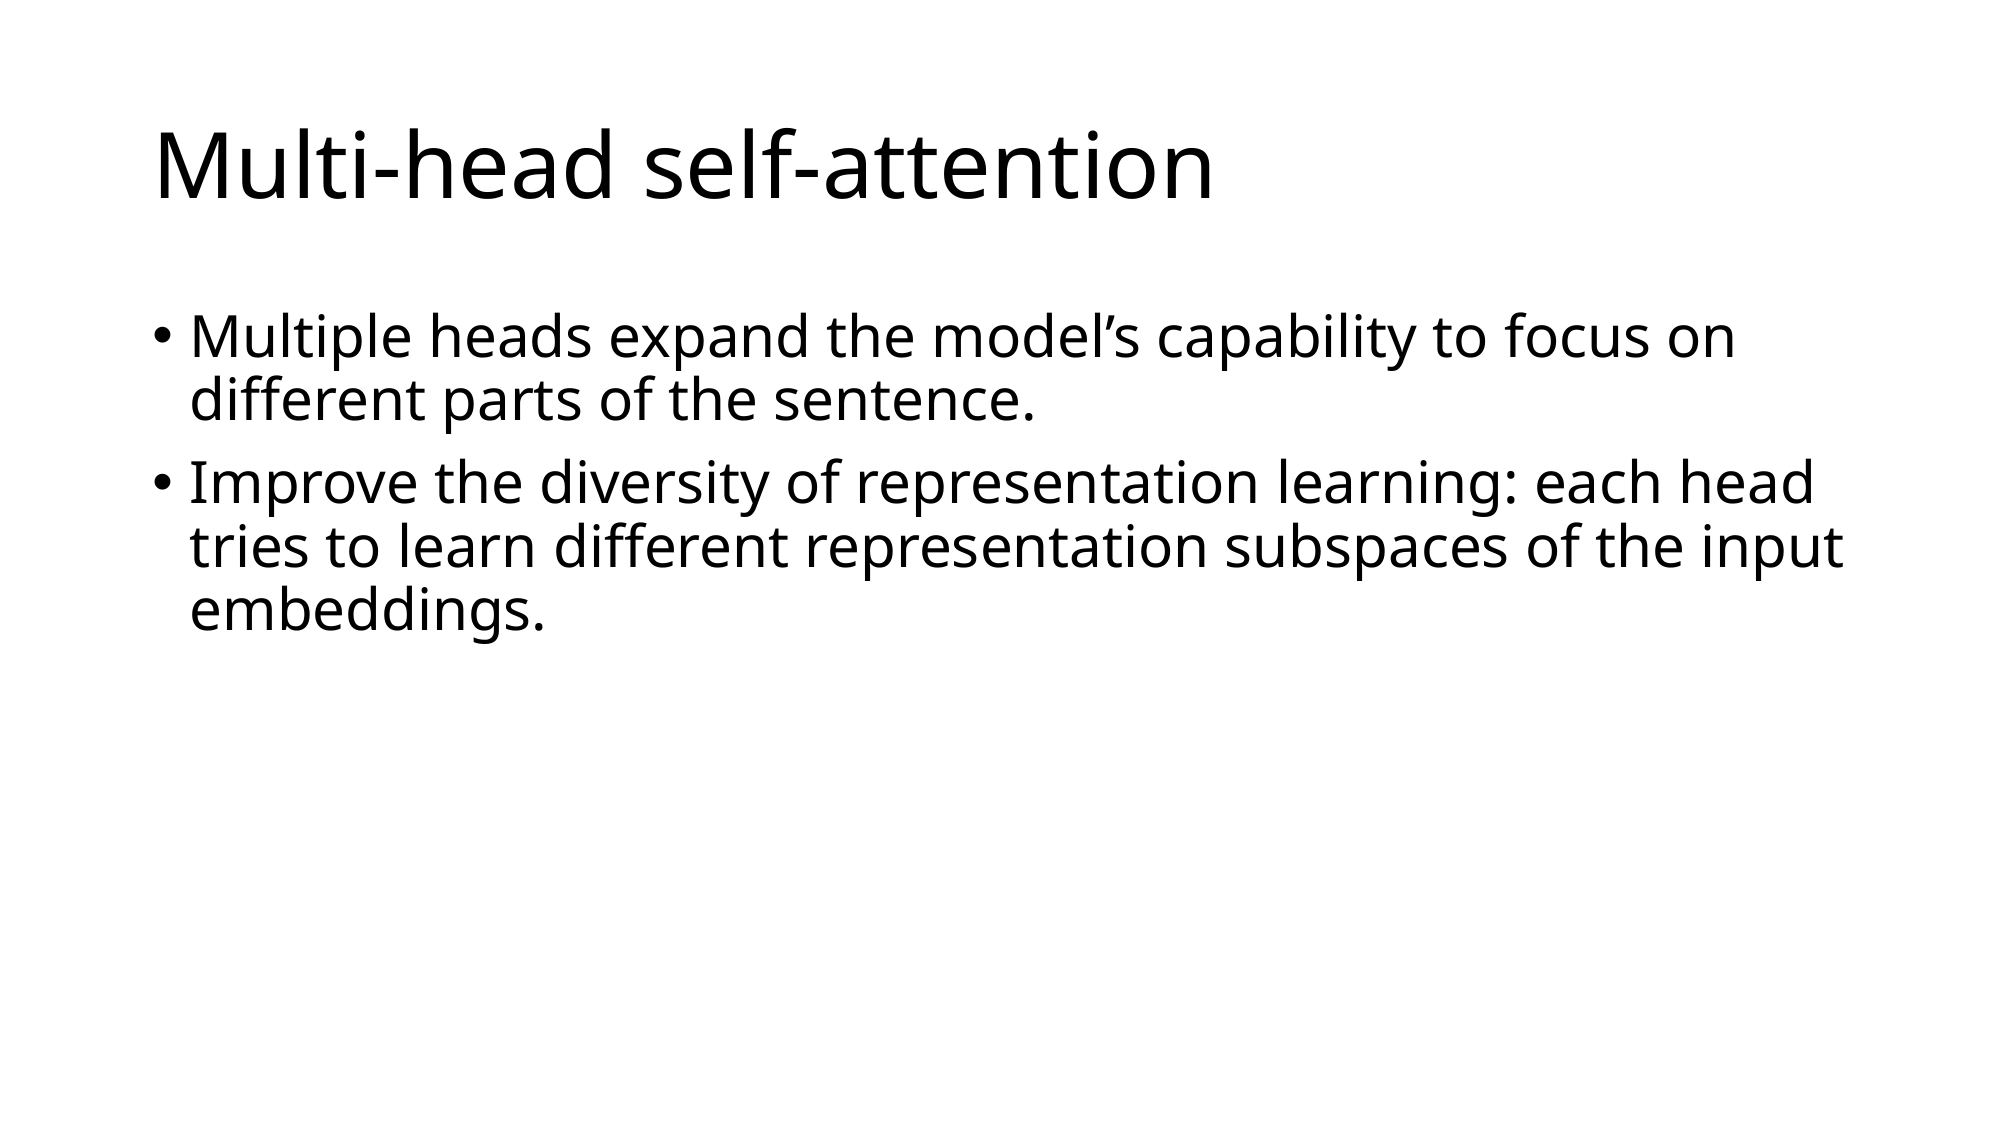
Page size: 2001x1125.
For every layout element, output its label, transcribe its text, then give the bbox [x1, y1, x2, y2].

list Multiple heads expand the model’s capability to focus on different parts of the sentence. Improve the diversity of representation learning: each head tries to learn different representation subspaces of the input embeddings. [137, 299, 1863, 1014]
title Multi-head self-attention [137, 59, 1863, 278]
